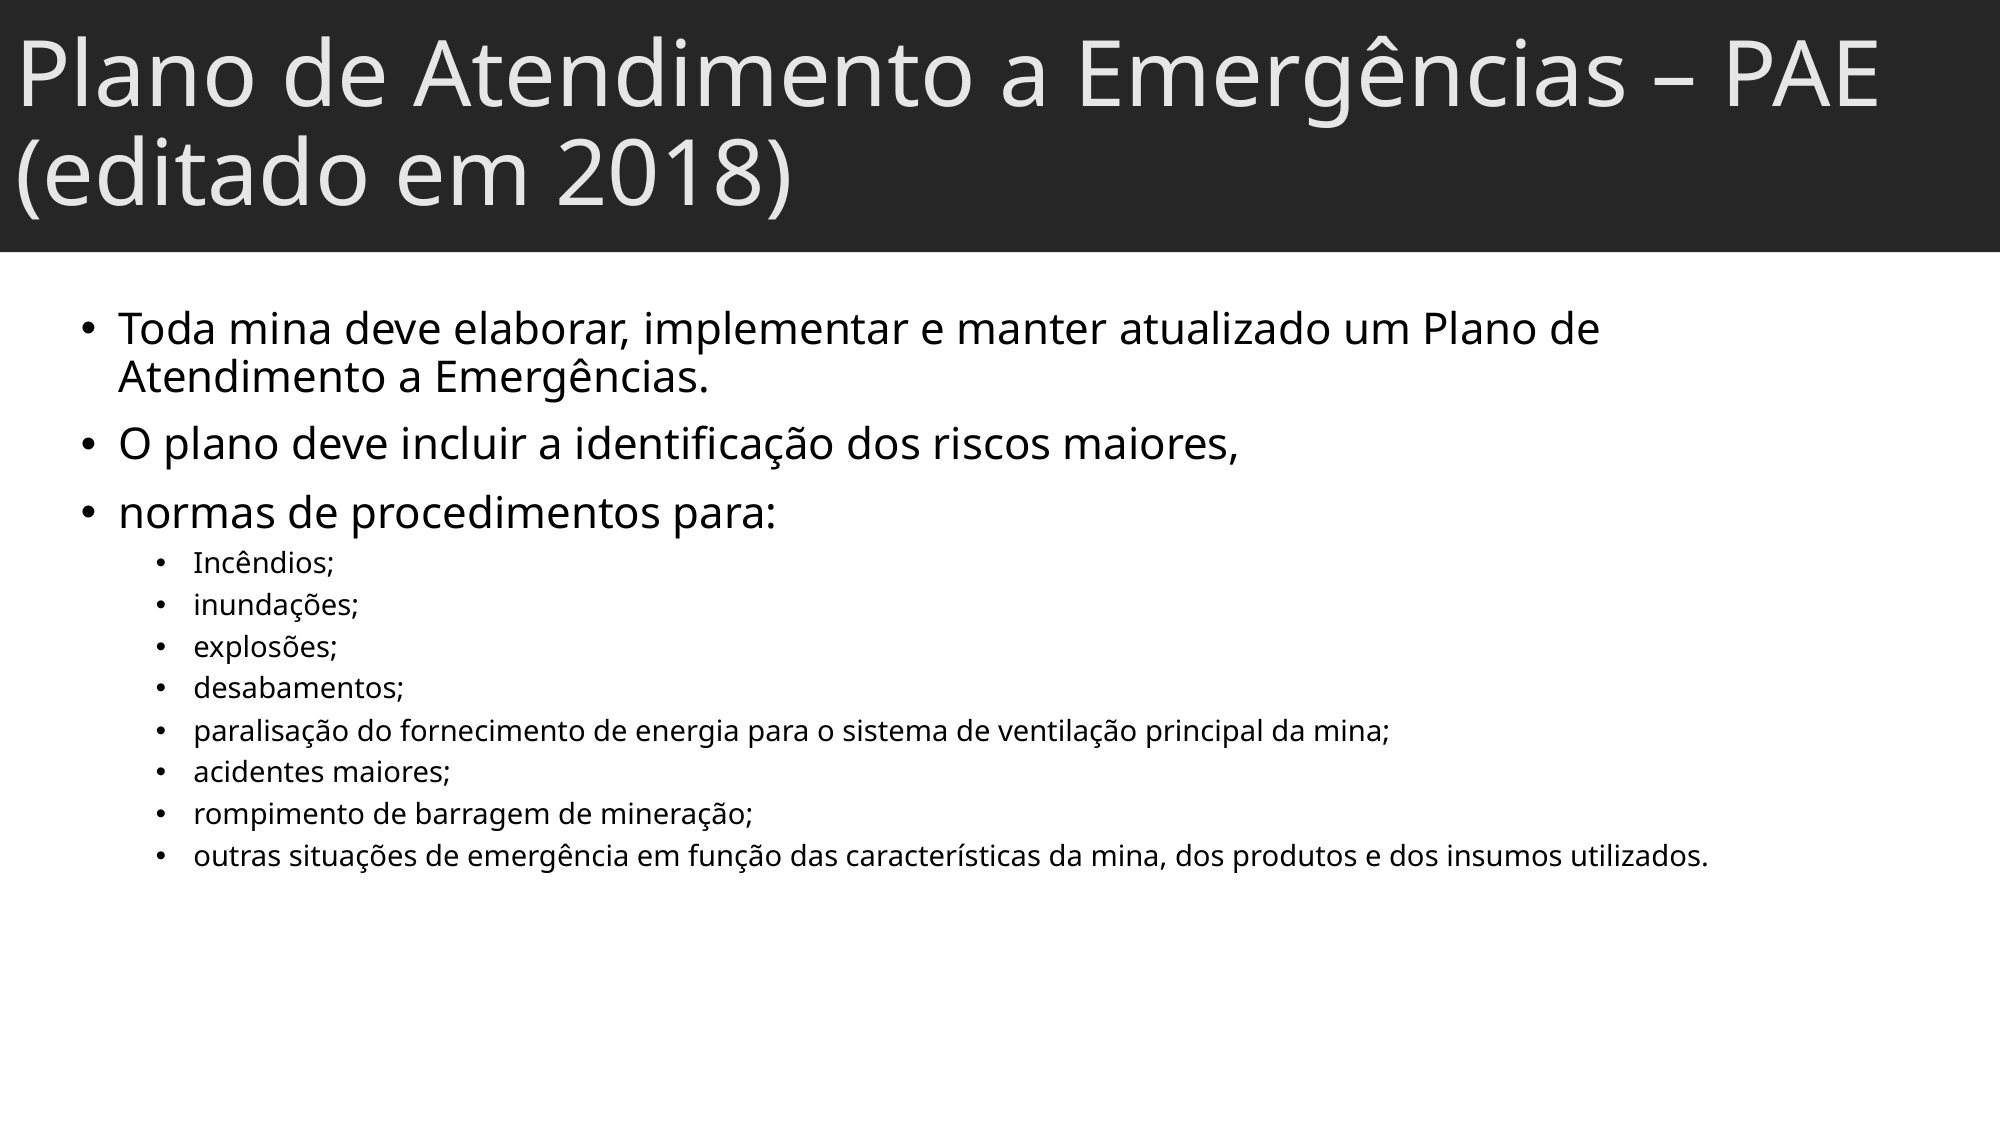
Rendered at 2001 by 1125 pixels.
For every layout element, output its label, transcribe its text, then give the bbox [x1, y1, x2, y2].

title Plano de Atendimento a Emergências – PAE (editado em 2018) [0, 0, 2000, 253]
list Toda mina deve elaborar, implementar e manter atualizado um Plano de Atendimento a Emergências. O plano deve incluir a identificação dos riscos maiores, normas de procedimentos para: Incêndios; inundações; explosões; desabamentos; paralisação do fornecimento de energia para o sistema de ventilação principal da mina; acidentes maiores; rompimento de barragem de mineração; outras situações de emergência em função das características da mina, dos produtos e dos insumos utilizados. [65, 299, 1863, 1100]
